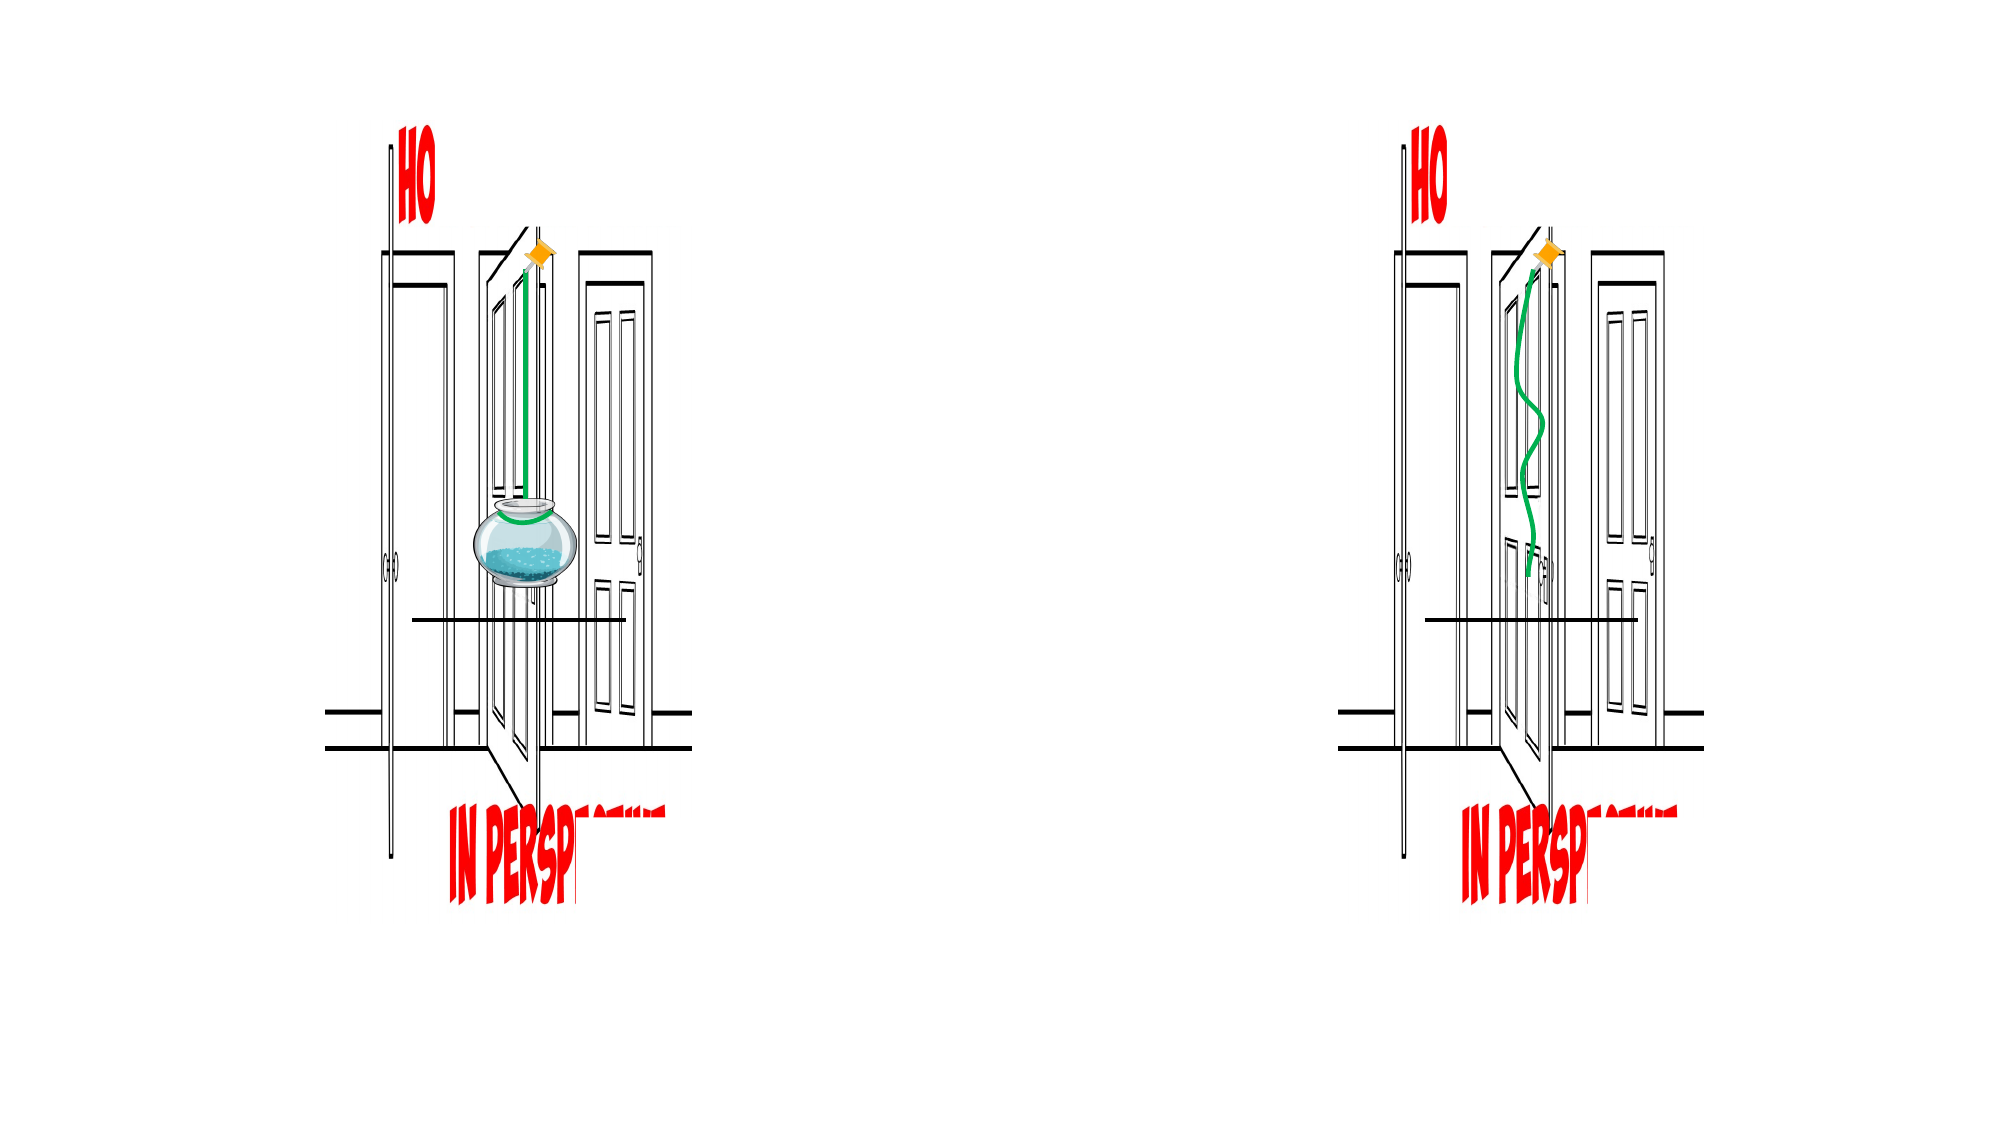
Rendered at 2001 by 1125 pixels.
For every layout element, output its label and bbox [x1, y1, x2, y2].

picture [518, 242, 554, 277]
picture [473, 498, 577, 588]
text_box [1118, 10, 1944, 1061]
picture [1527, 241, 1562, 277]
text_box [95, 11, 921, 1062]
